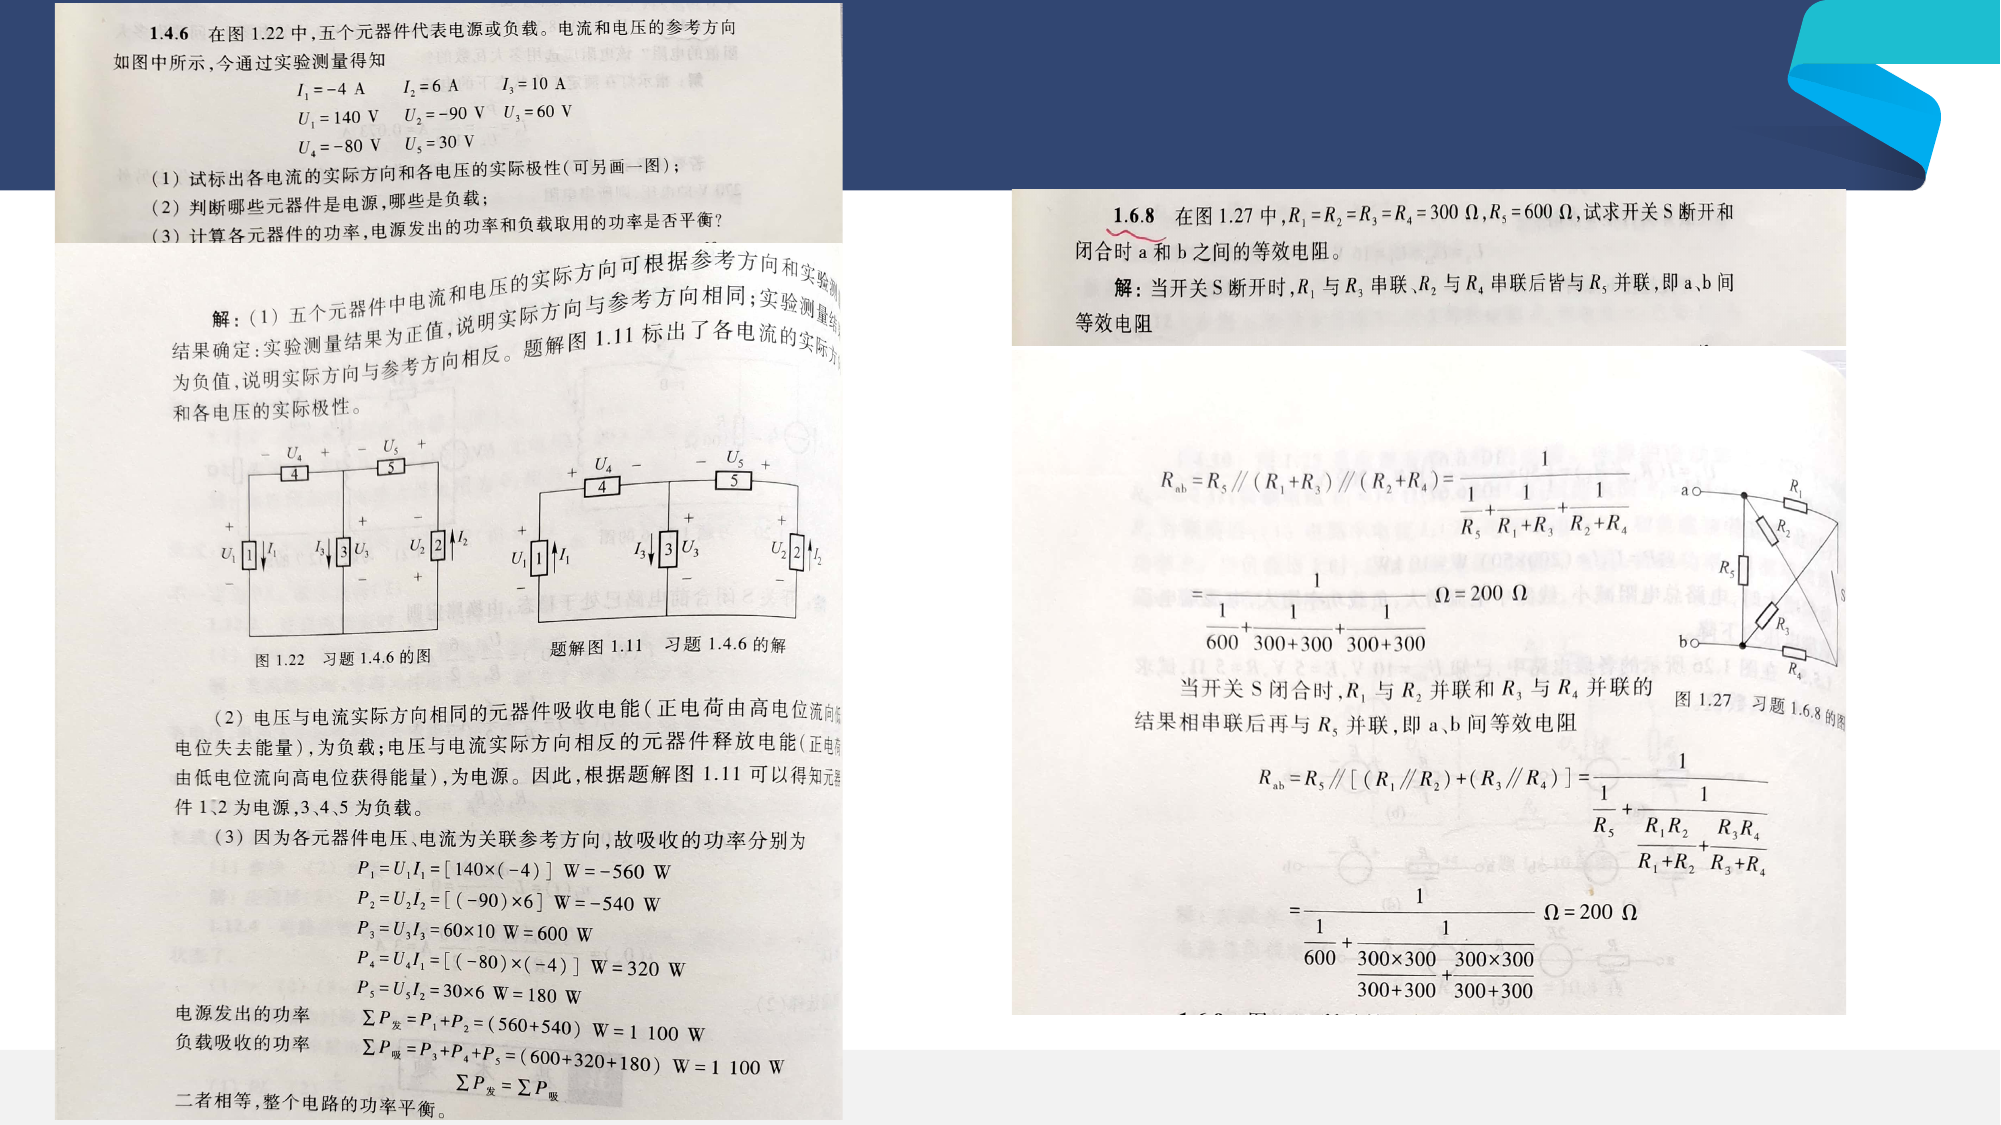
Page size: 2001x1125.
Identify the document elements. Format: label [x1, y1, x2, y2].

text_box [54, 3, 843, 1120]
text_box [1011, 189, 1847, 1015]
